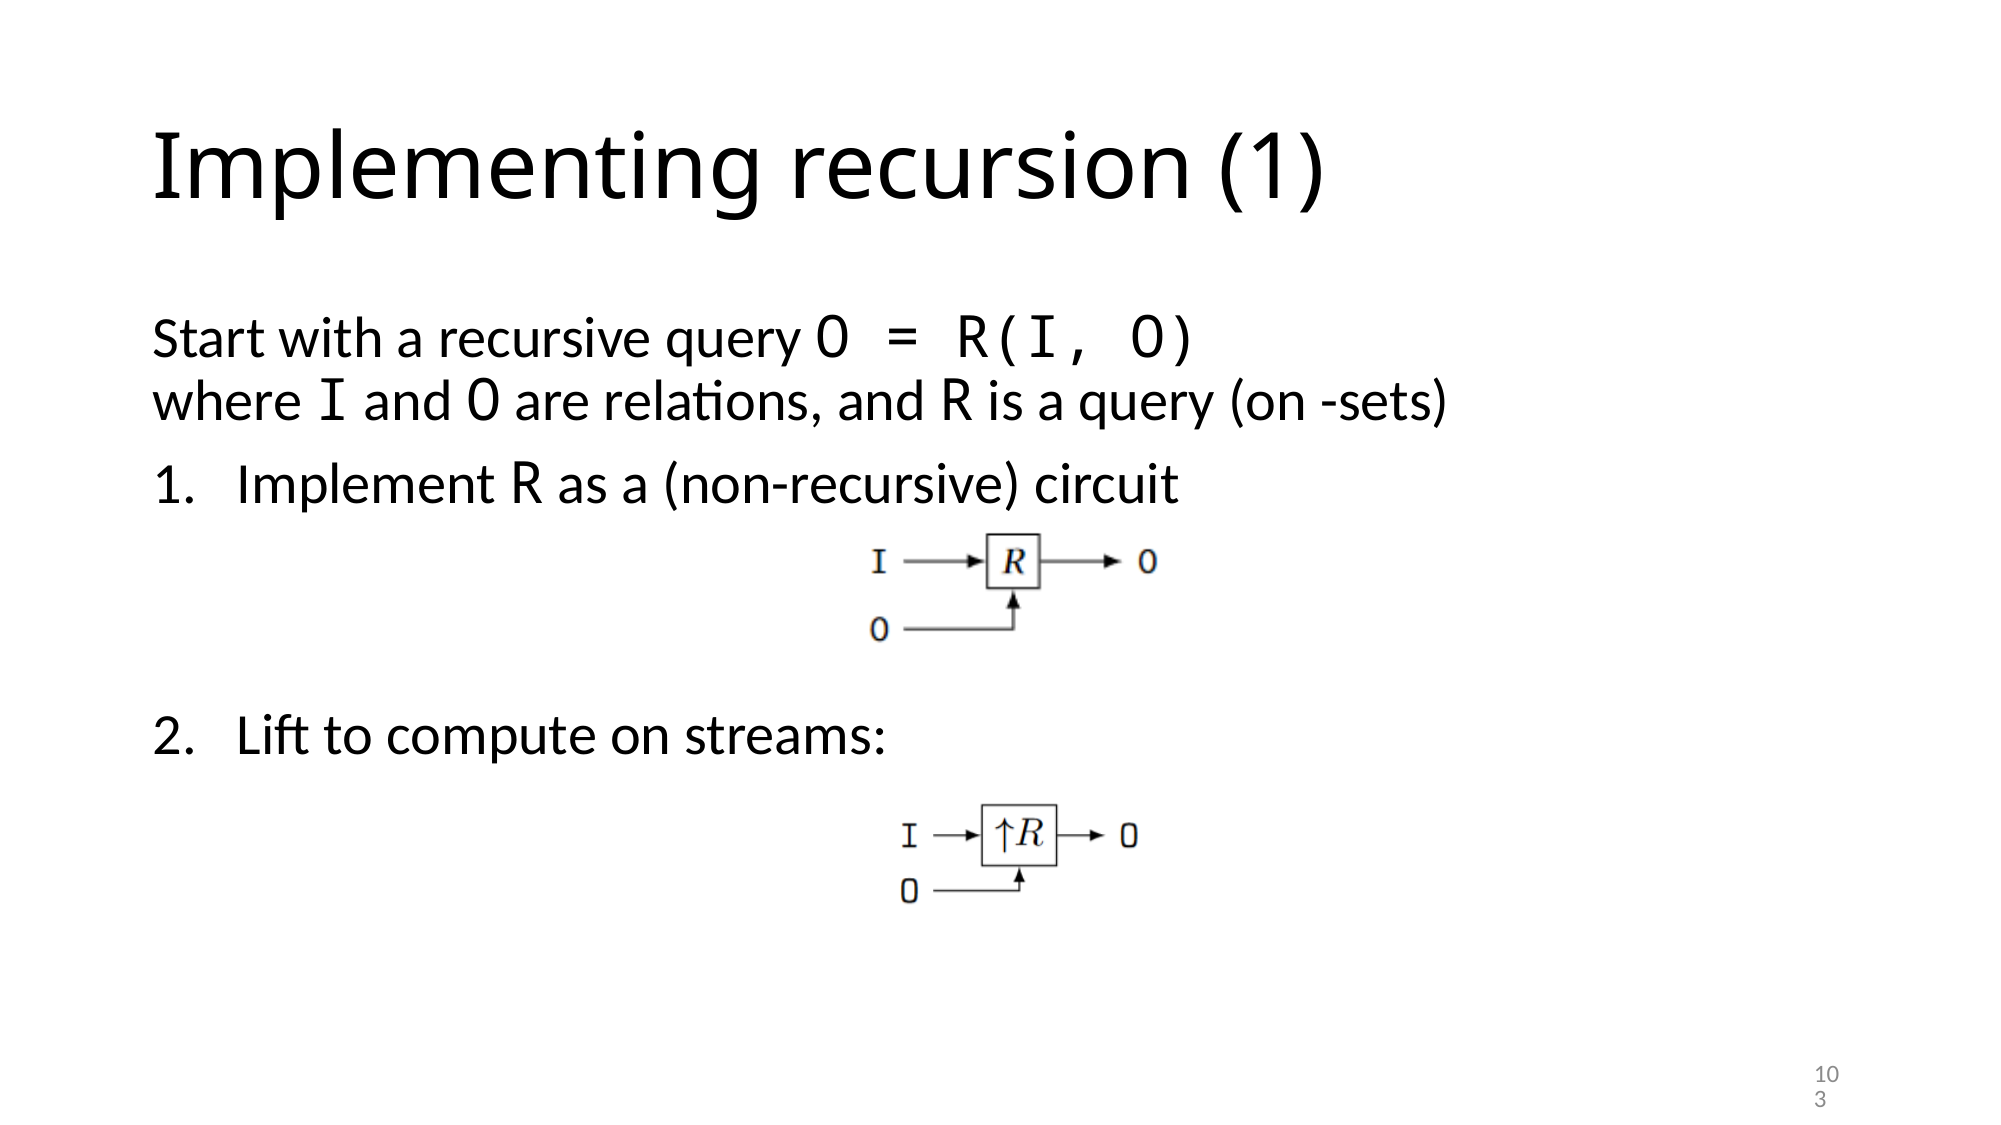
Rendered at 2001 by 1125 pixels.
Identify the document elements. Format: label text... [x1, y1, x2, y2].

slide_number 103 [1798, 1042, 1863, 1103]
picture [840, 783, 1179, 933]
picture [840, 518, 1179, 659]
title Implementing recursion (1) [137, 59, 1863, 278]
